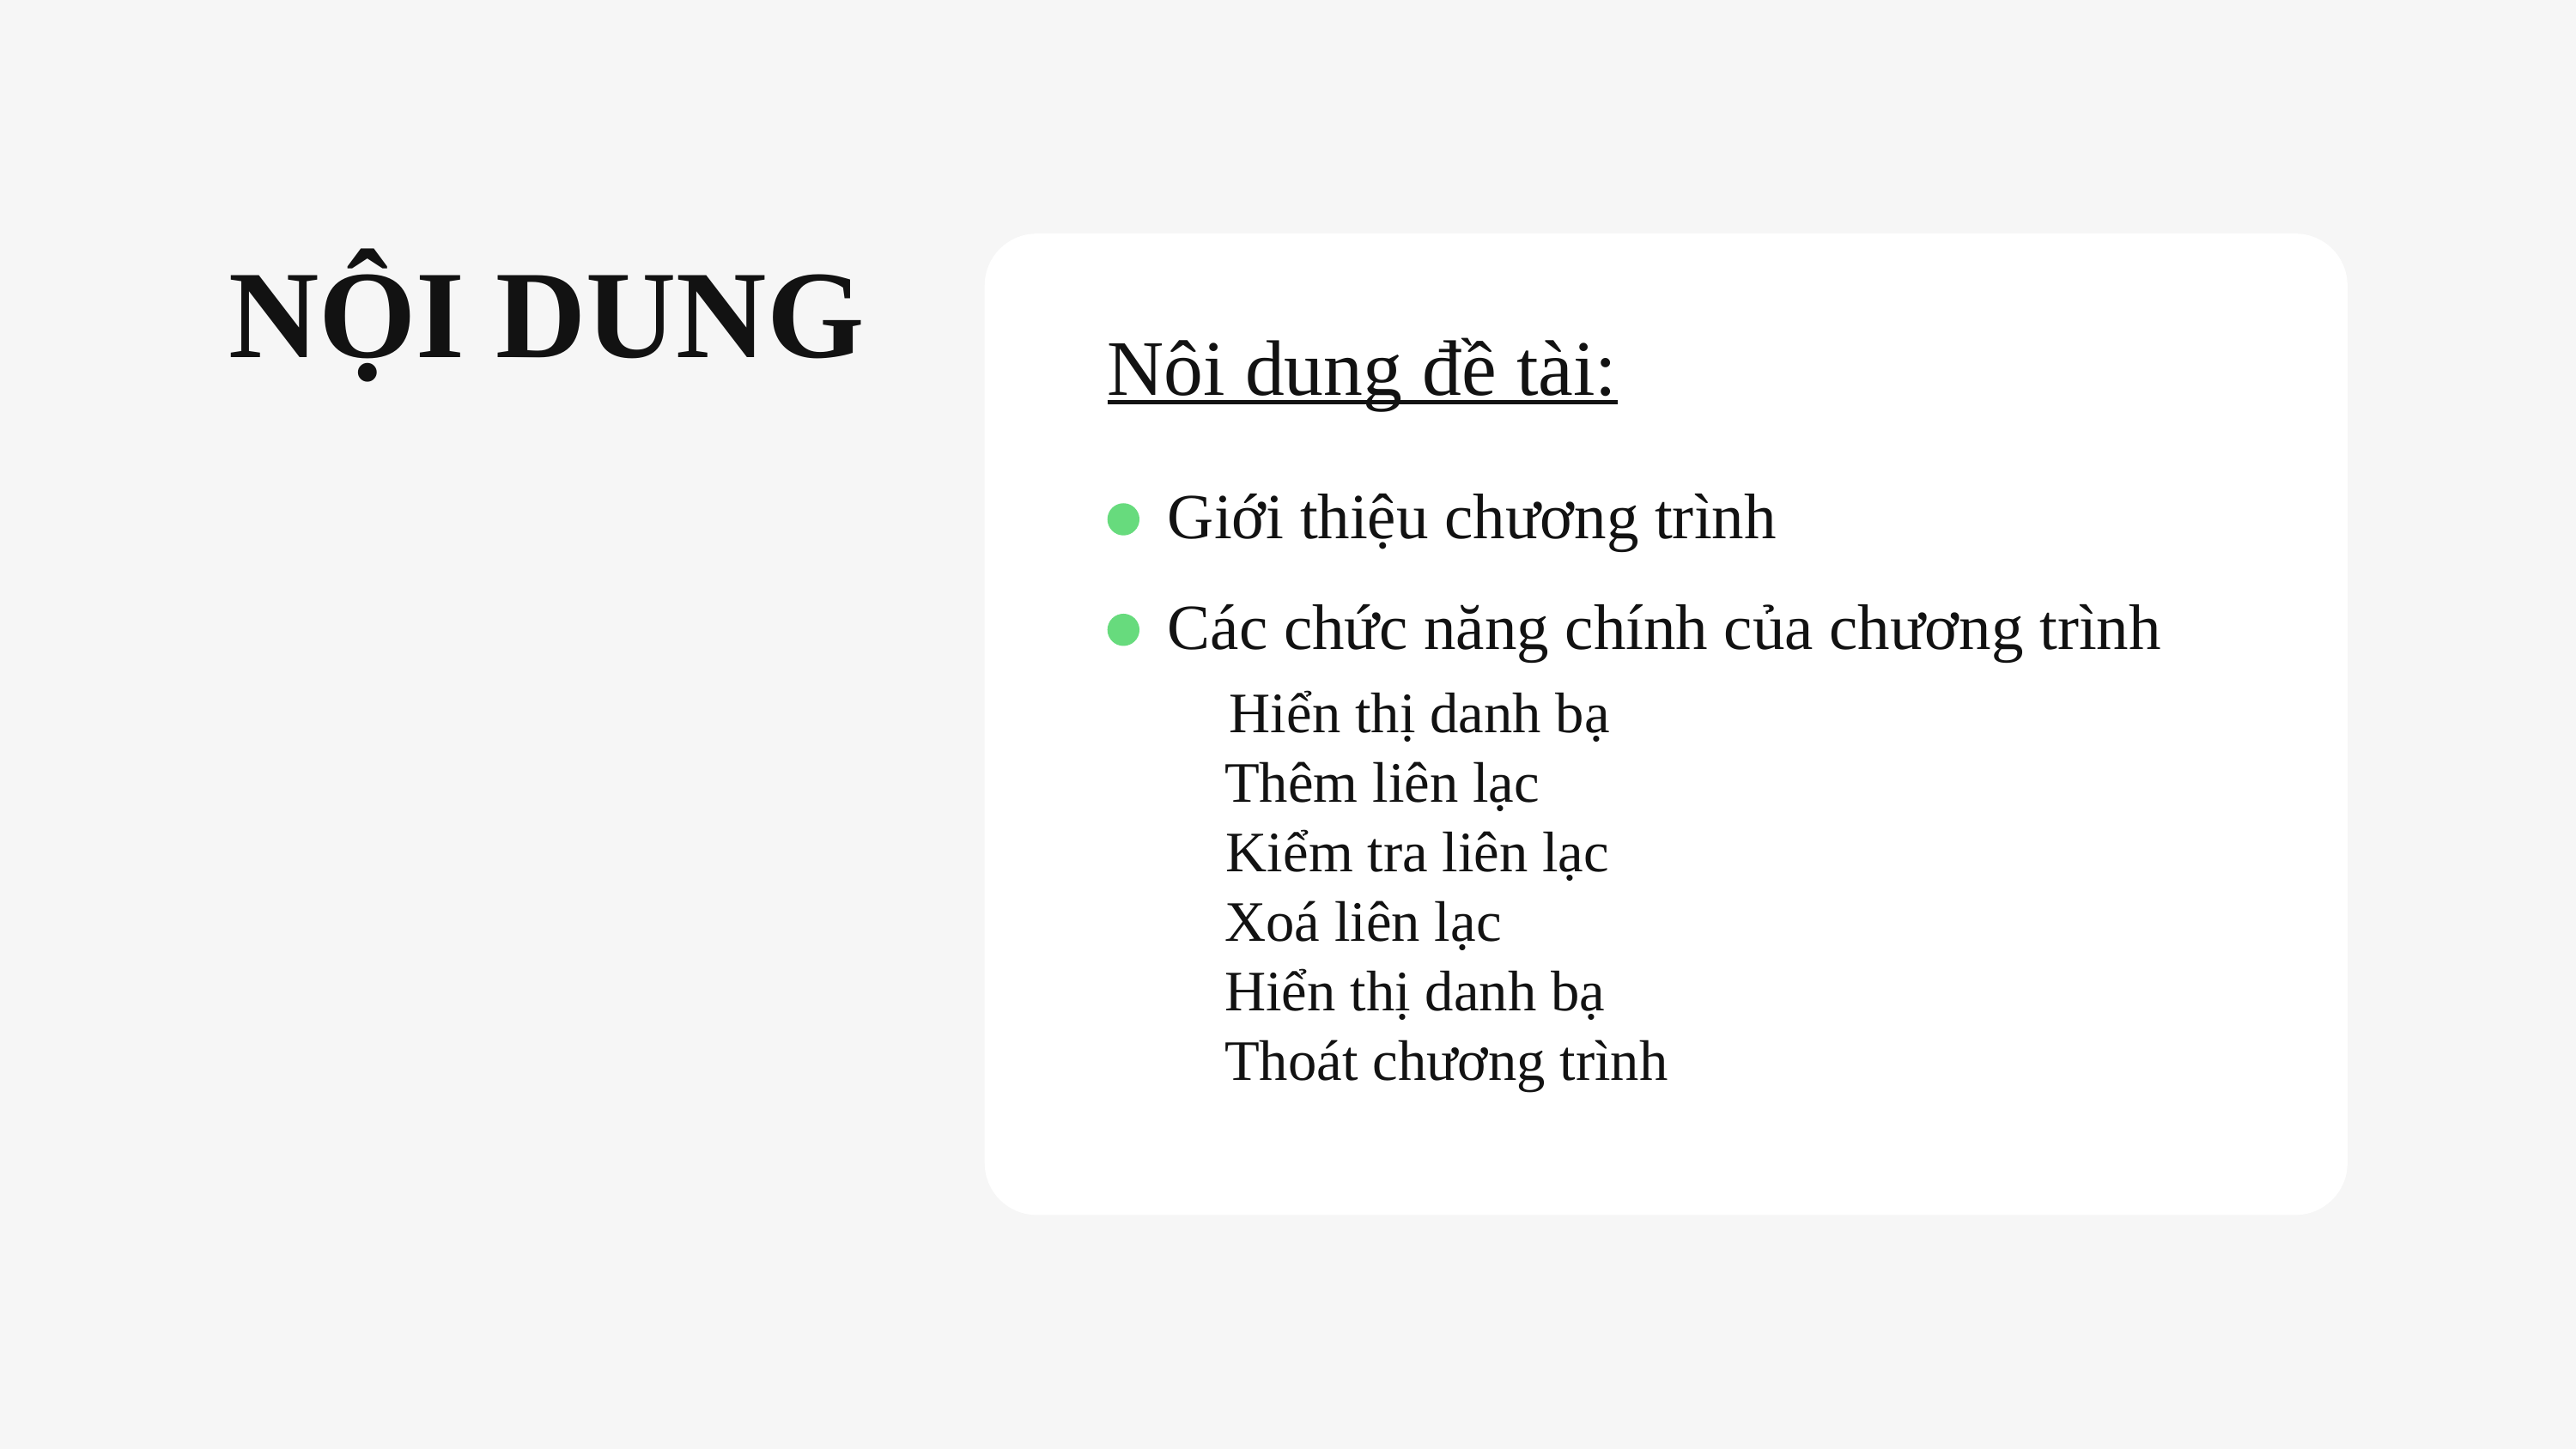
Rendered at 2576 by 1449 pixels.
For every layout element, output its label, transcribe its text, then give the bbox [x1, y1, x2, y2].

text_box NỘI DUNG [228, 232, 957, 383]
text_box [1107, 502, 1140, 536]
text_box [1107, 613, 1140, 646]
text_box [984, 233, 2348, 1216]
